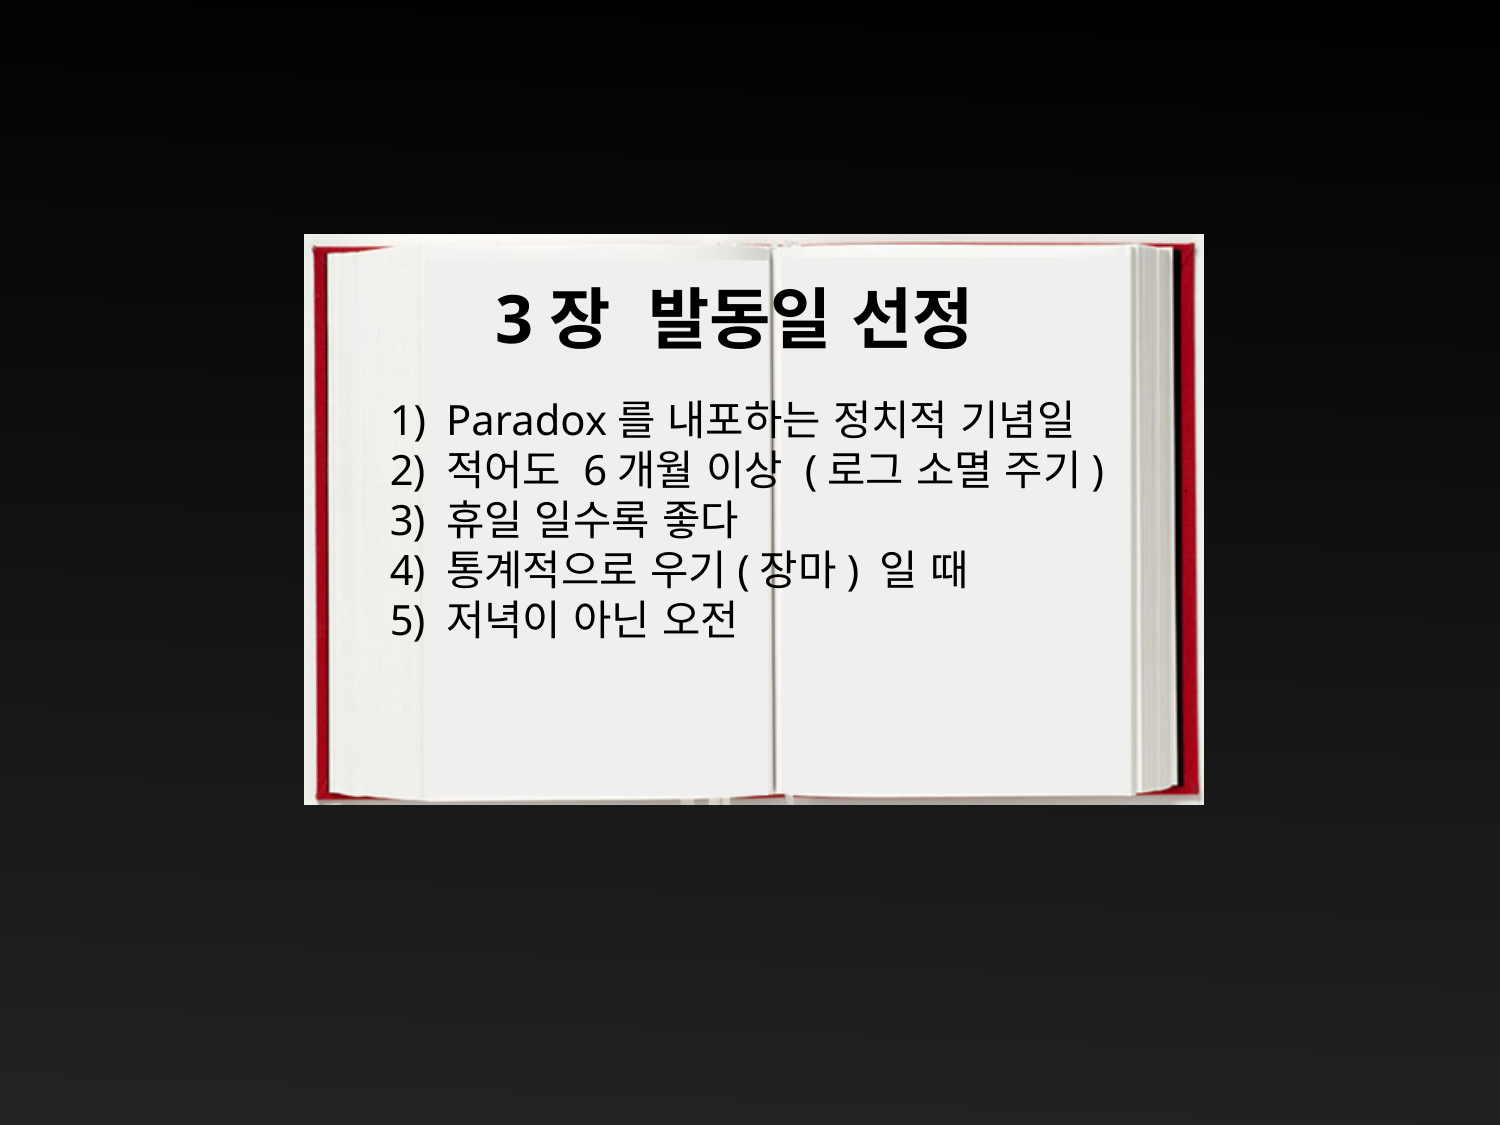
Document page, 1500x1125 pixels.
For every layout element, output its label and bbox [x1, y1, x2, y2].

picture [304, 234, 1204, 805]
